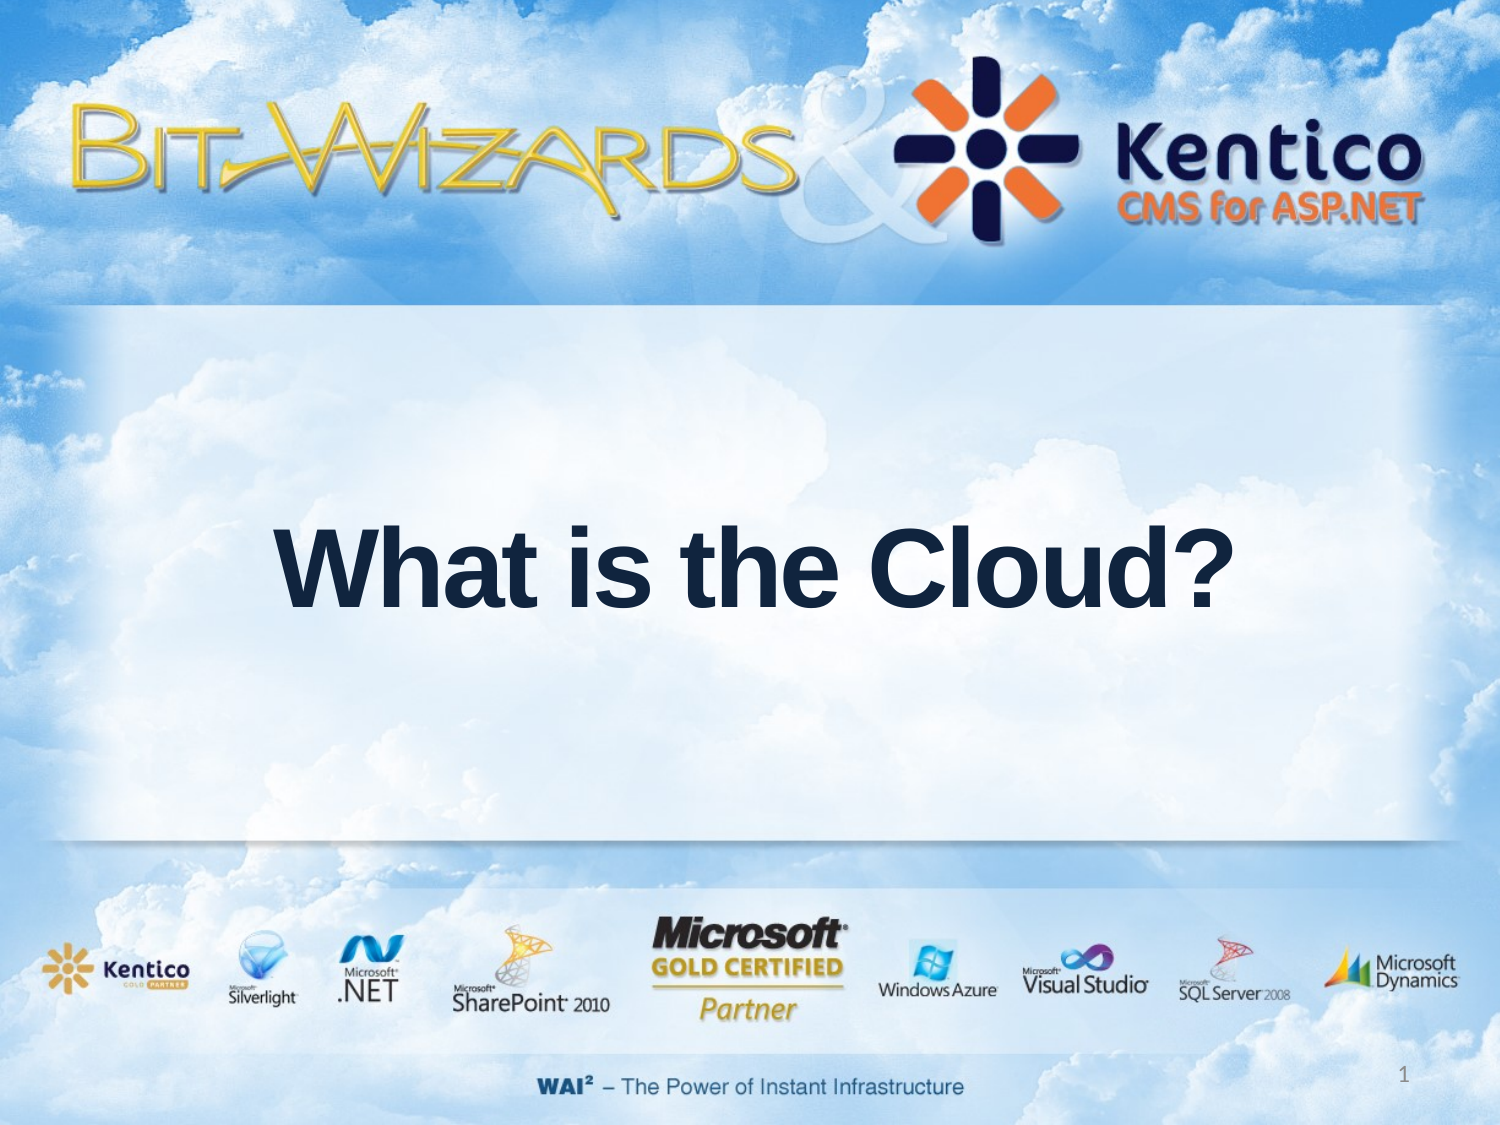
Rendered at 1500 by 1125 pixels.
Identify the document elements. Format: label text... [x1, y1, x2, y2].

picture [0, 0, 1500, 1125]
slide_number 1 [1074, 1042, 1425, 1103]
subtitle What is the Cloud? [150, 487, 1363, 625]
